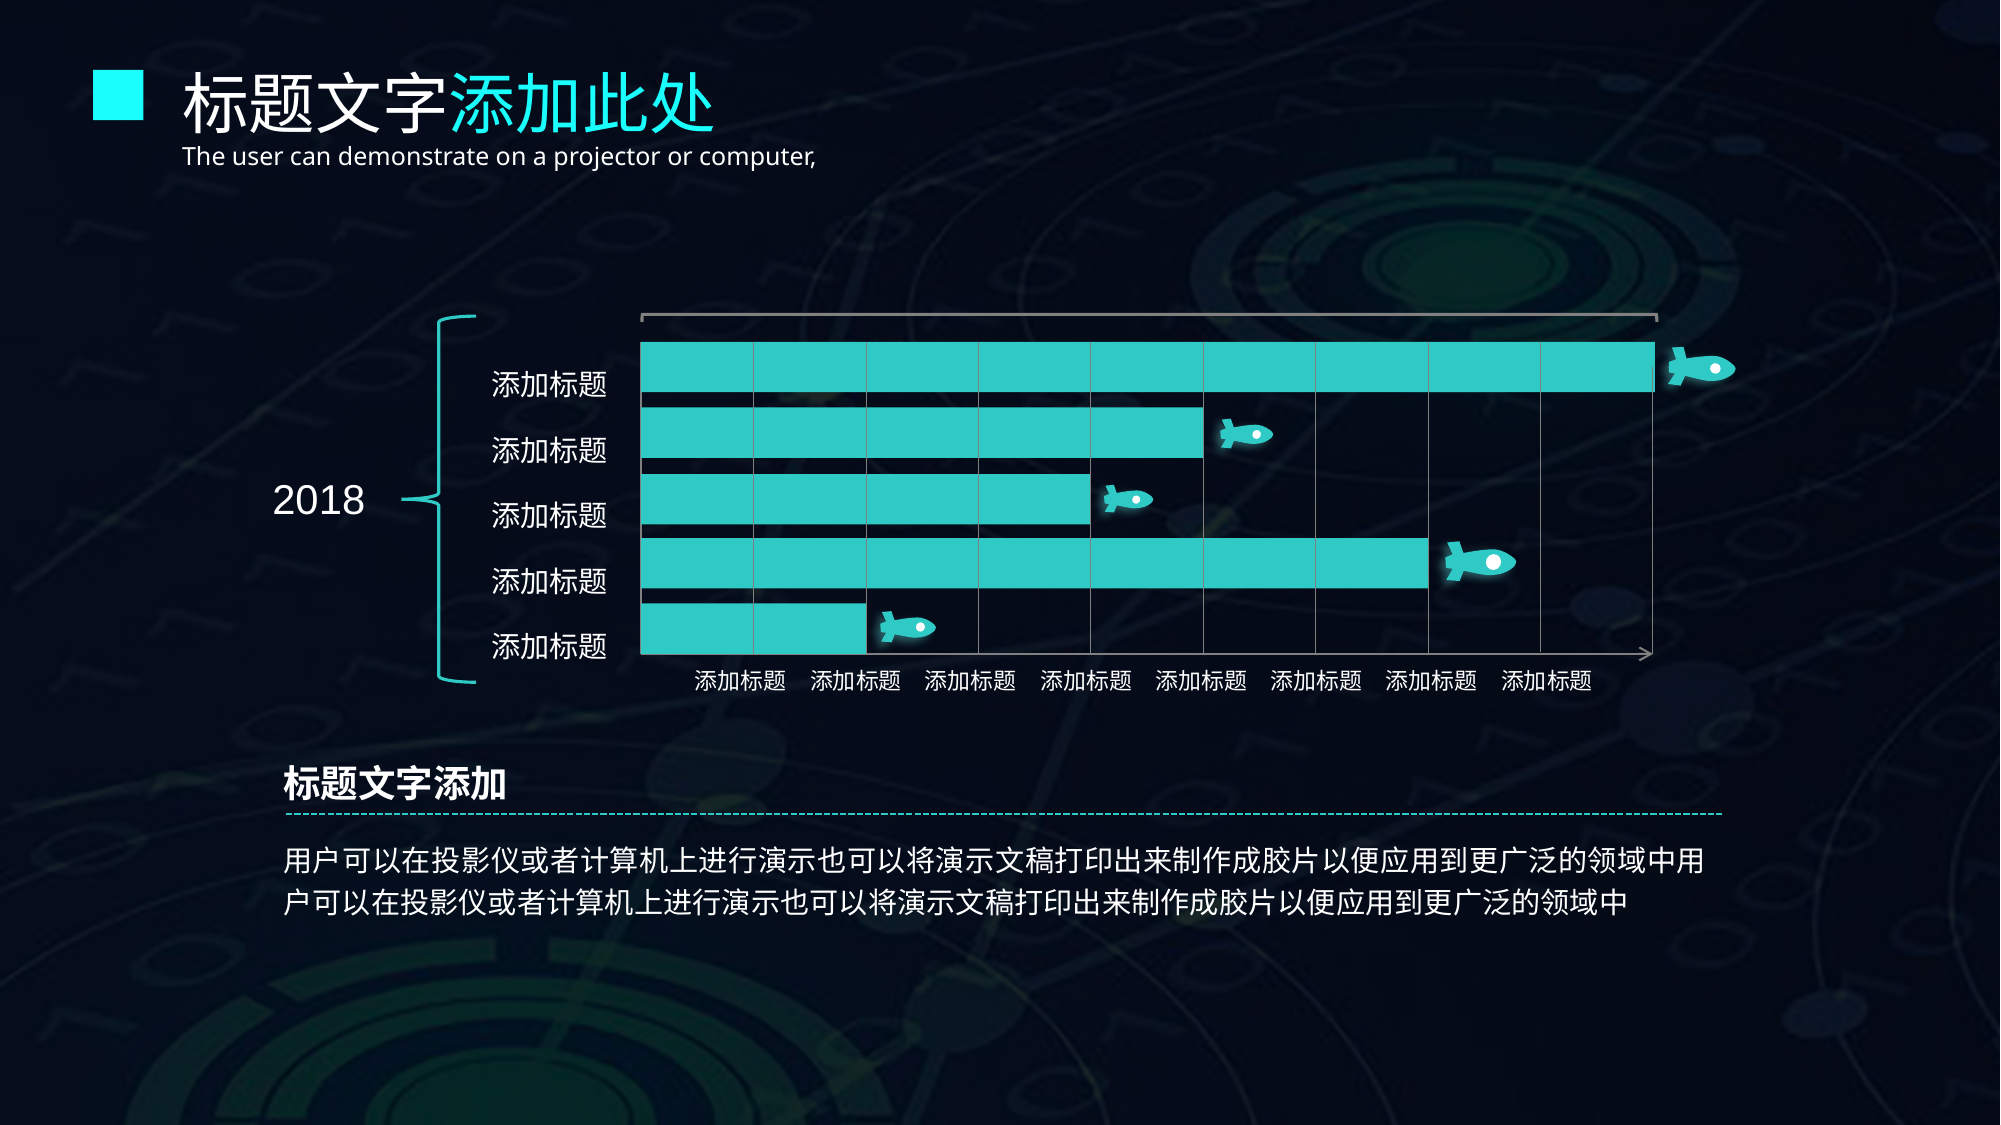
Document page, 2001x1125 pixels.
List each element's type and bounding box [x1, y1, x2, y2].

text_box [92, 69, 144, 121]
text_box [268, 743, 1723, 928]
text_box [231, 314, 1730, 703]
text_box [167, 54, 1161, 176]
